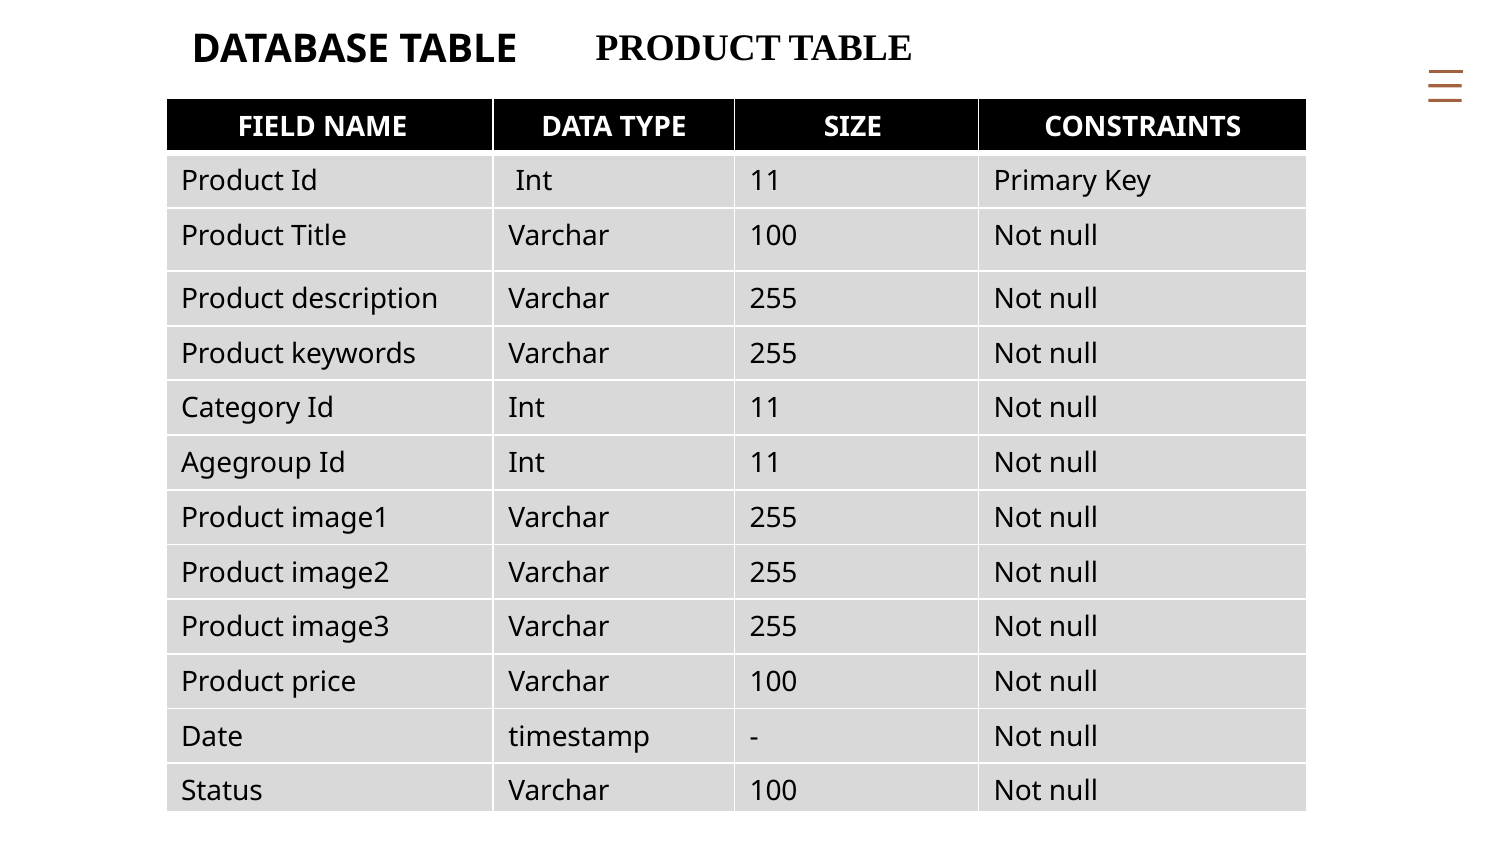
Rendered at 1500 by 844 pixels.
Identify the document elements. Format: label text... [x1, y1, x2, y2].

table_cell 255 [735, 600, 978, 653]
table_cell Varchar [494, 327, 734, 379]
table_cell Product keywords [167, 327, 492, 379]
table_cell timestamp [494, 709, 734, 762]
table_cell 255 [735, 491, 978, 544]
table_cell Varchar [494, 545, 734, 598]
table_cell Not null [979, 709, 1306, 762]
table_cell Not null [979, 491, 1306, 544]
table_cell Product image2 [167, 545, 492, 598]
table_header DATA TYPE [494, 99, 734, 150]
table_cell Varchar [494, 272, 734, 325]
text_box DATABASE TABLE [176, 15, 613, 77]
table_cell 100 [735, 209, 978, 270]
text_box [1428, 71, 1463, 101]
table_cell Not null [979, 327, 1306, 379]
table_cell Product price [167, 655, 492, 708]
table_cell 11 [735, 156, 978, 207]
table_cell Varchar [494, 491, 734, 544]
table_cell Not null [979, 272, 1306, 325]
table_cell Product Id [167, 156, 492, 207]
table_cell Not null [979, 209, 1306, 270]
table_cell Not null [979, 600, 1306, 653]
table_cell Not null [979, 764, 1306, 811]
table_cell Primary Key [979, 156, 1306, 207]
table_cell Category Id [167, 381, 492, 434]
table_cell - [735, 709, 978, 762]
table_cell Not null [979, 655, 1306, 708]
table_cell 11 [735, 381, 978, 434]
table_cell Int [494, 381, 734, 434]
table_header FIELD NAME [167, 99, 492, 150]
table_cell Date [167, 709, 492, 762]
table_cell Not null [979, 545, 1306, 598]
text_box PRODUCT TABLE [580, 15, 1081, 76]
table_cell Product Title [167, 209, 492, 270]
table_cell Varchar [494, 655, 734, 708]
table_cell Not null [979, 381, 1306, 434]
table_cell Agegroup Id [167, 436, 492, 489]
table_header CONSTRAINTS [979, 99, 1306, 150]
table_cell Int [494, 436, 734, 489]
table_cell 255 [735, 327, 978, 379]
table_header SIZE [735, 99, 978, 150]
table_cell 255 [735, 545, 978, 598]
table_cell Int [494, 156, 734, 207]
table_cell Product image1 [167, 491, 492, 544]
table_cell 100 [735, 764, 978, 811]
table_cell Varchar [494, 764, 734, 811]
table_cell Varchar [494, 600, 734, 653]
table_cell Varchar [494, 209, 734, 270]
table_cell Not null [979, 436, 1306, 489]
table_cell Status [167, 764, 492, 811]
table_cell Product image3 [167, 600, 492, 653]
table_cell 255 [735, 272, 978, 325]
table_cell 100 [735, 655, 978, 708]
table_cell Product description [167, 272, 492, 325]
table_cell 11 [735, 436, 978, 489]
